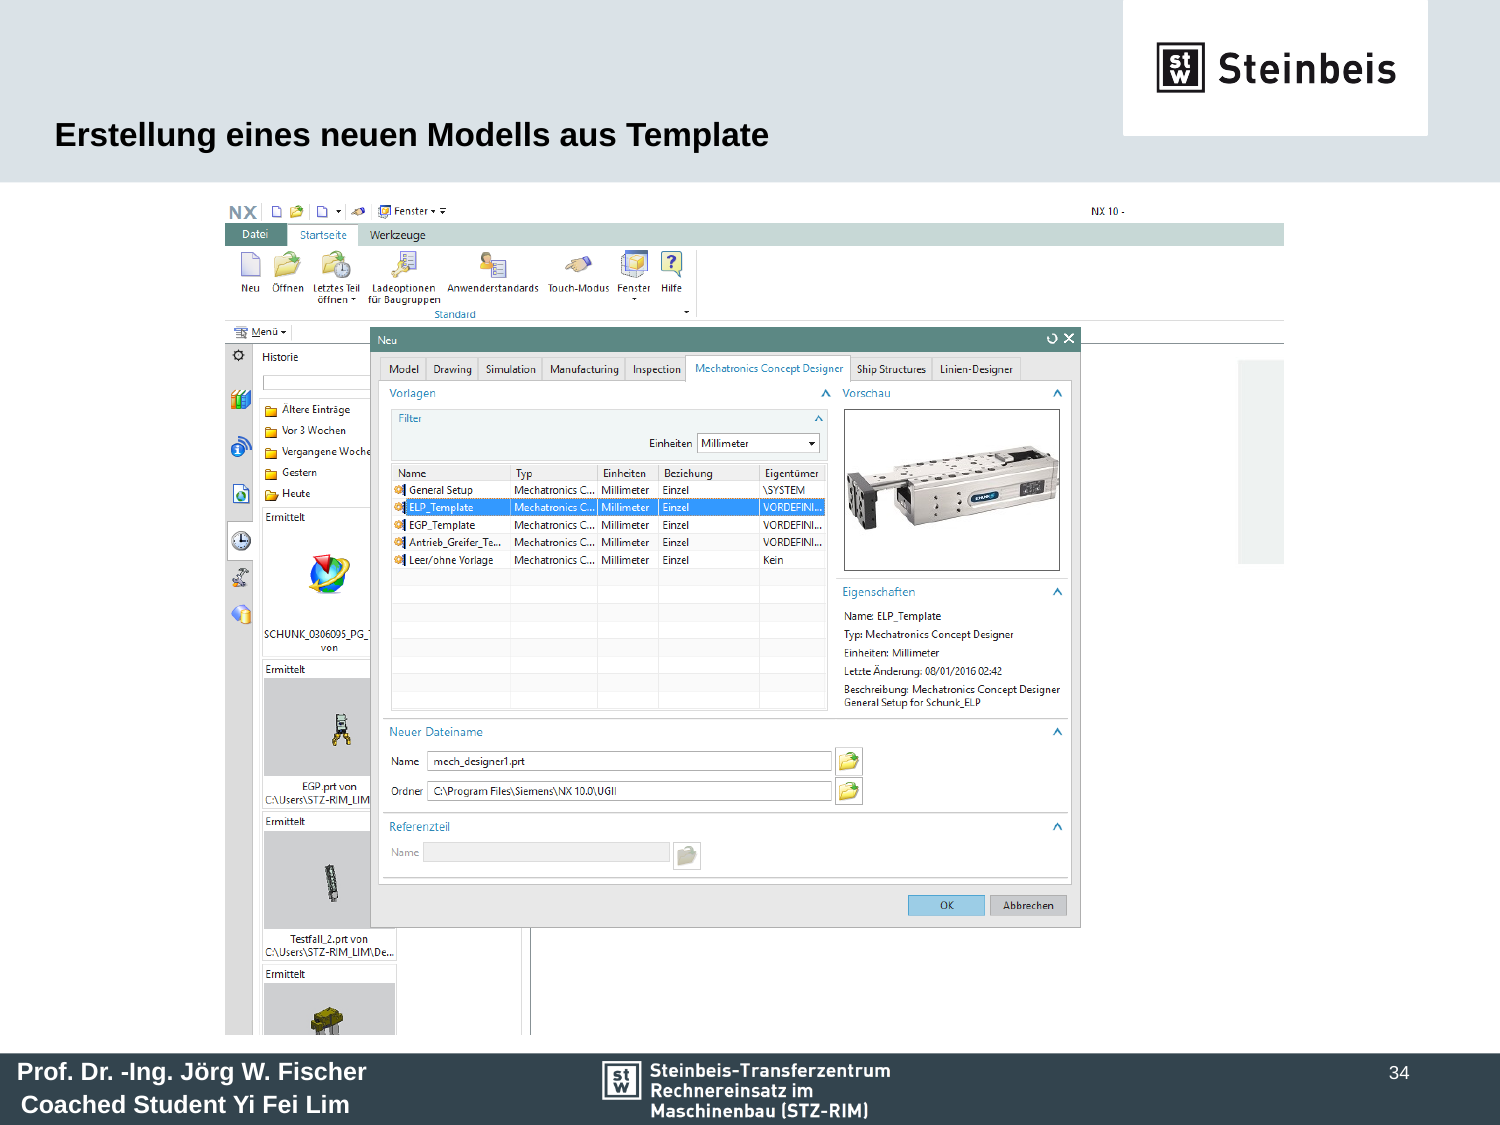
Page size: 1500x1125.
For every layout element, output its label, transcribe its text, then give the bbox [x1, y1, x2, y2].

slide_number 34 [1074, 1053, 1426, 1125]
picture [592, 1057, 908, 1121]
picture [224, 200, 1284, 1035]
picture [1108, 0, 1444, 143]
title Erstellung eines neuen Modells aus Template [39, 66, 951, 162]
